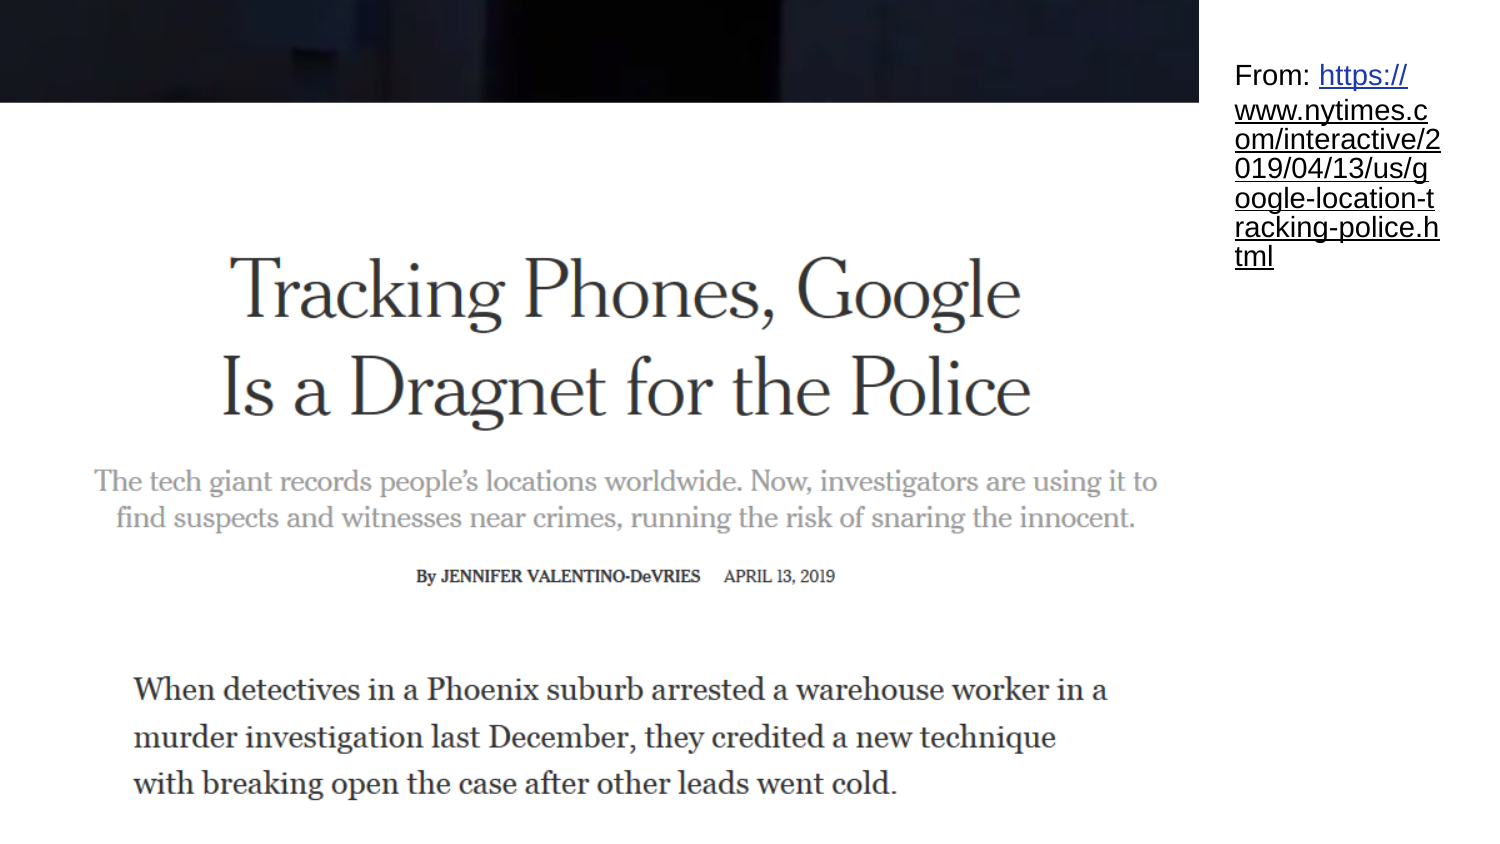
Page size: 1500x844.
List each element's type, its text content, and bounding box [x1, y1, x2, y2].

picture [0, 0, 1200, 820]
text_box From: https://www.nytimes.com/interactive/2019/04/13/us/google-location-tracking-police.html [1219, 49, 1459, 169]
